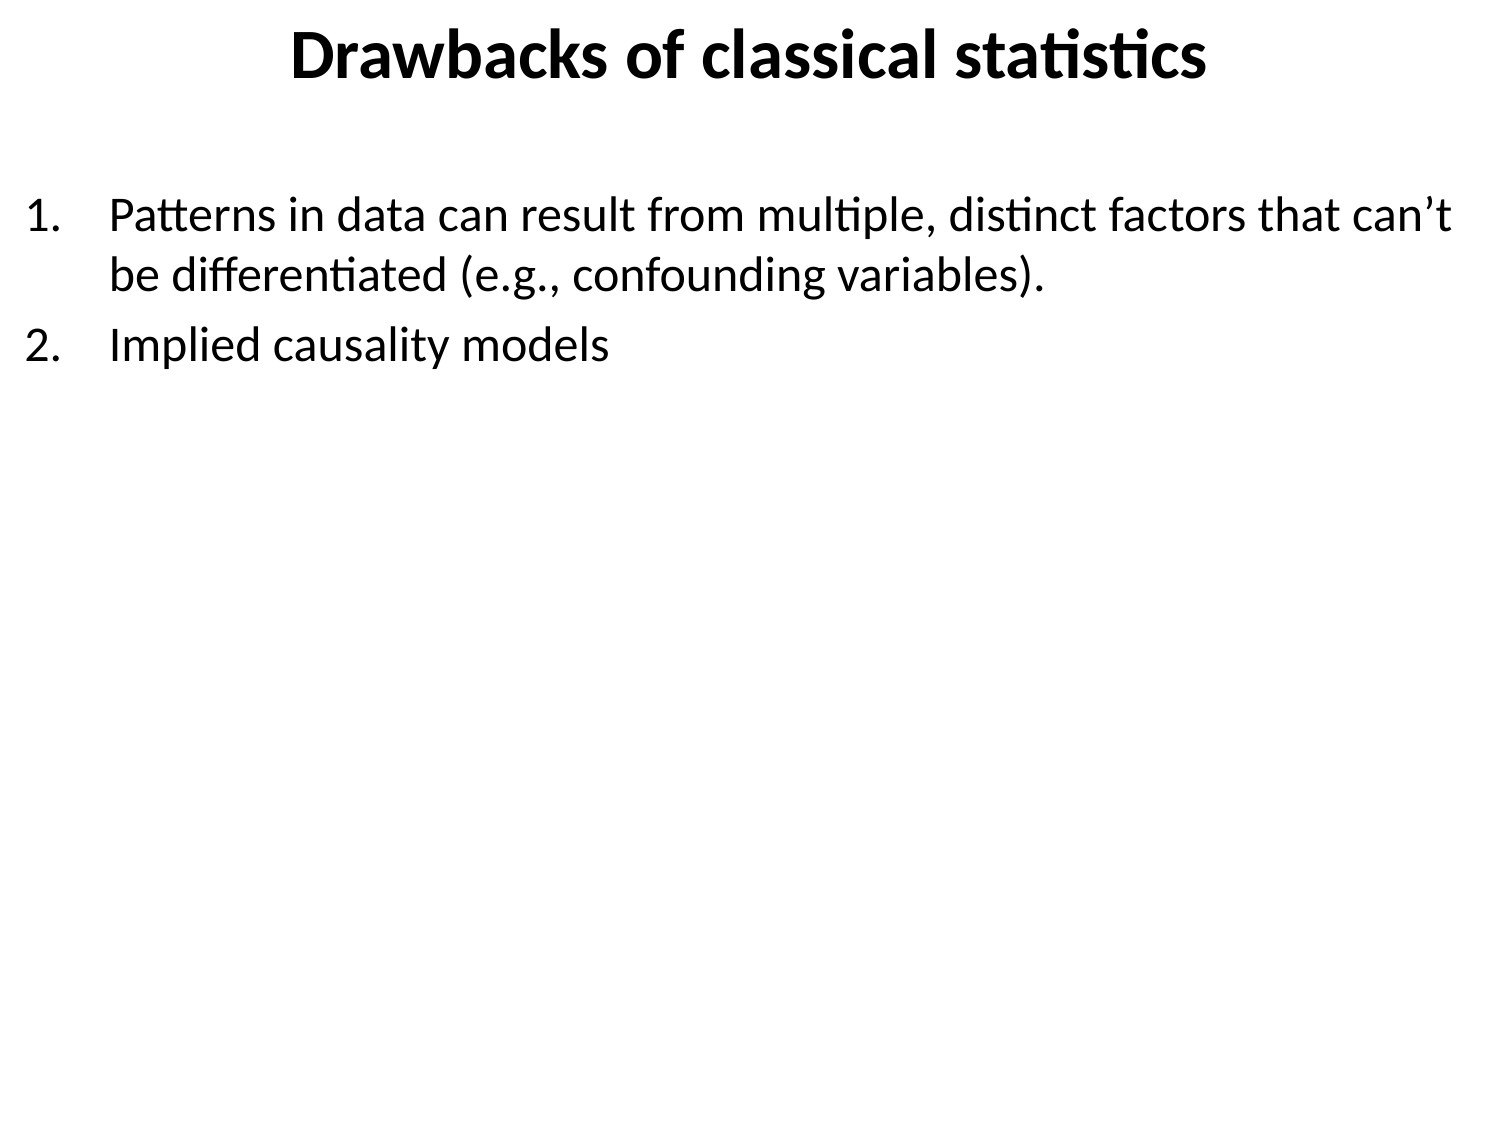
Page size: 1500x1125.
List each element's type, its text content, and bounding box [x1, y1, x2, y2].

text_box Drawbacks of classical statistics [0, 0, 1500, 100]
list Patterns in data can result from multiple, distinct factors that can’t be differentiated (e.g., confounding variables). Implied causality models [0, 173, 1481, 769]
